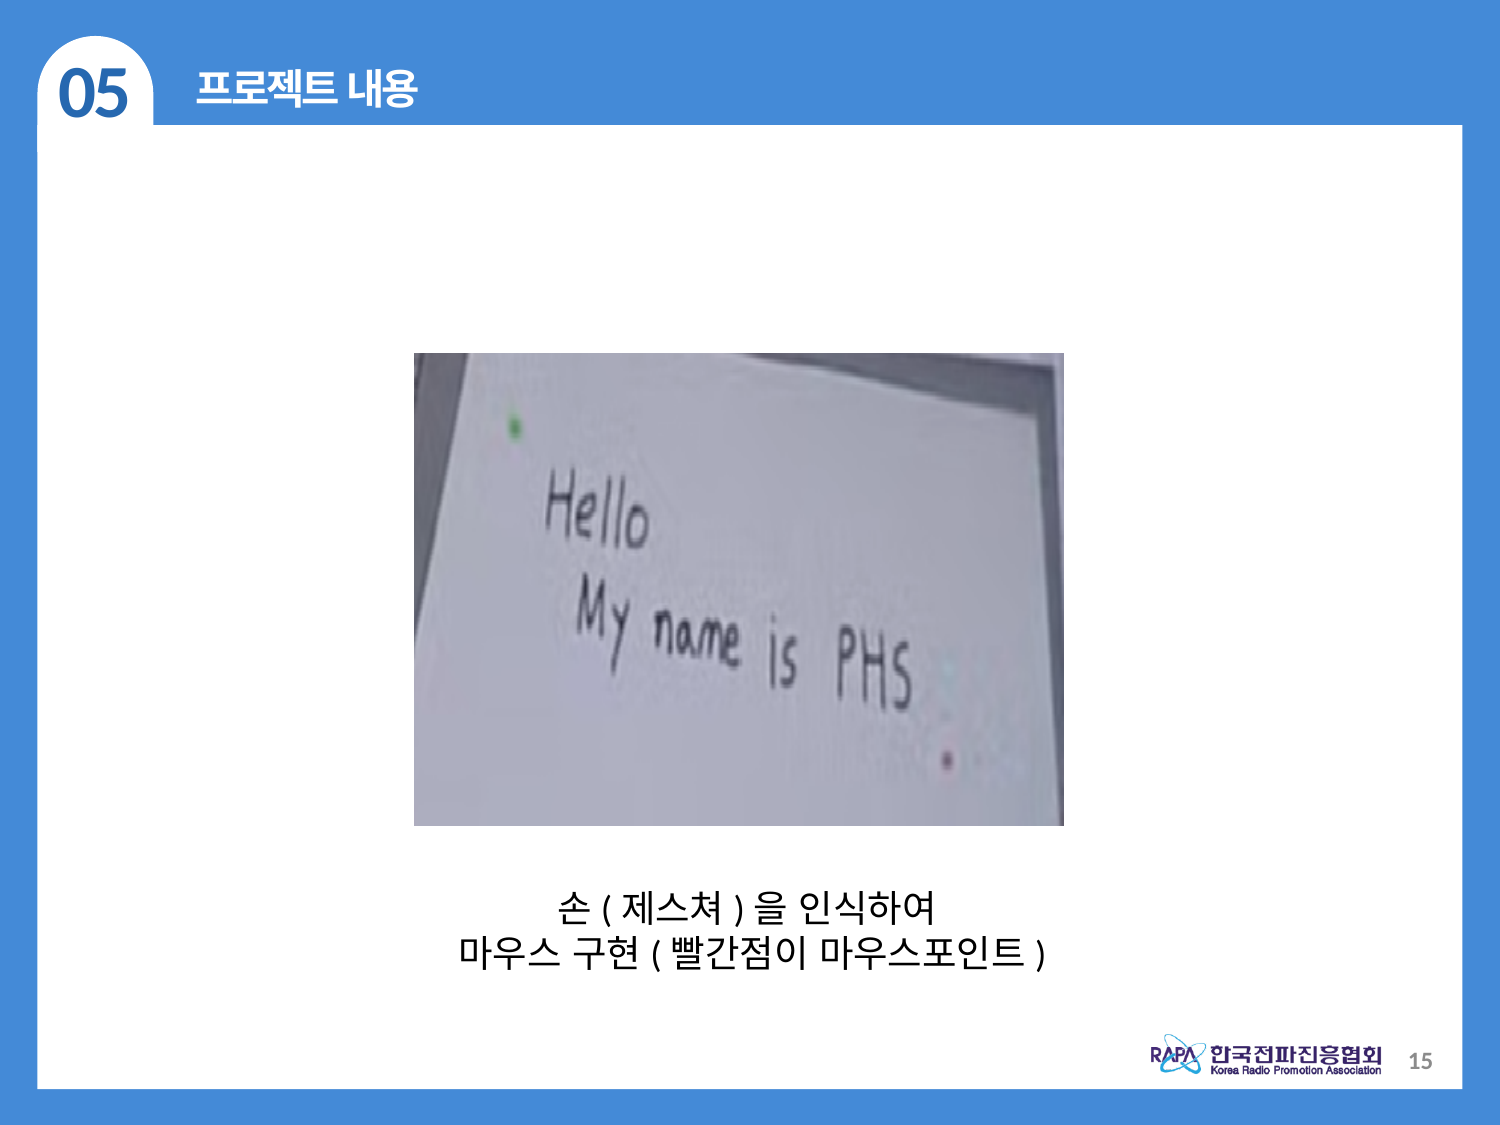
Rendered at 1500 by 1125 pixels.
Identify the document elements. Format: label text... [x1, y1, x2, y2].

text_box 손(제스쳐)을 인식하여 마우스 구현(빨간점이 마우스포인트) [443, 878, 1062, 983]
slide_number 15 [1110, 1029, 1449, 1090]
text_box 프로젝트 내용 [146, 55, 469, 121]
text_box 05 [43, 35, 147, 141]
picture [414, 353, 1064, 826]
